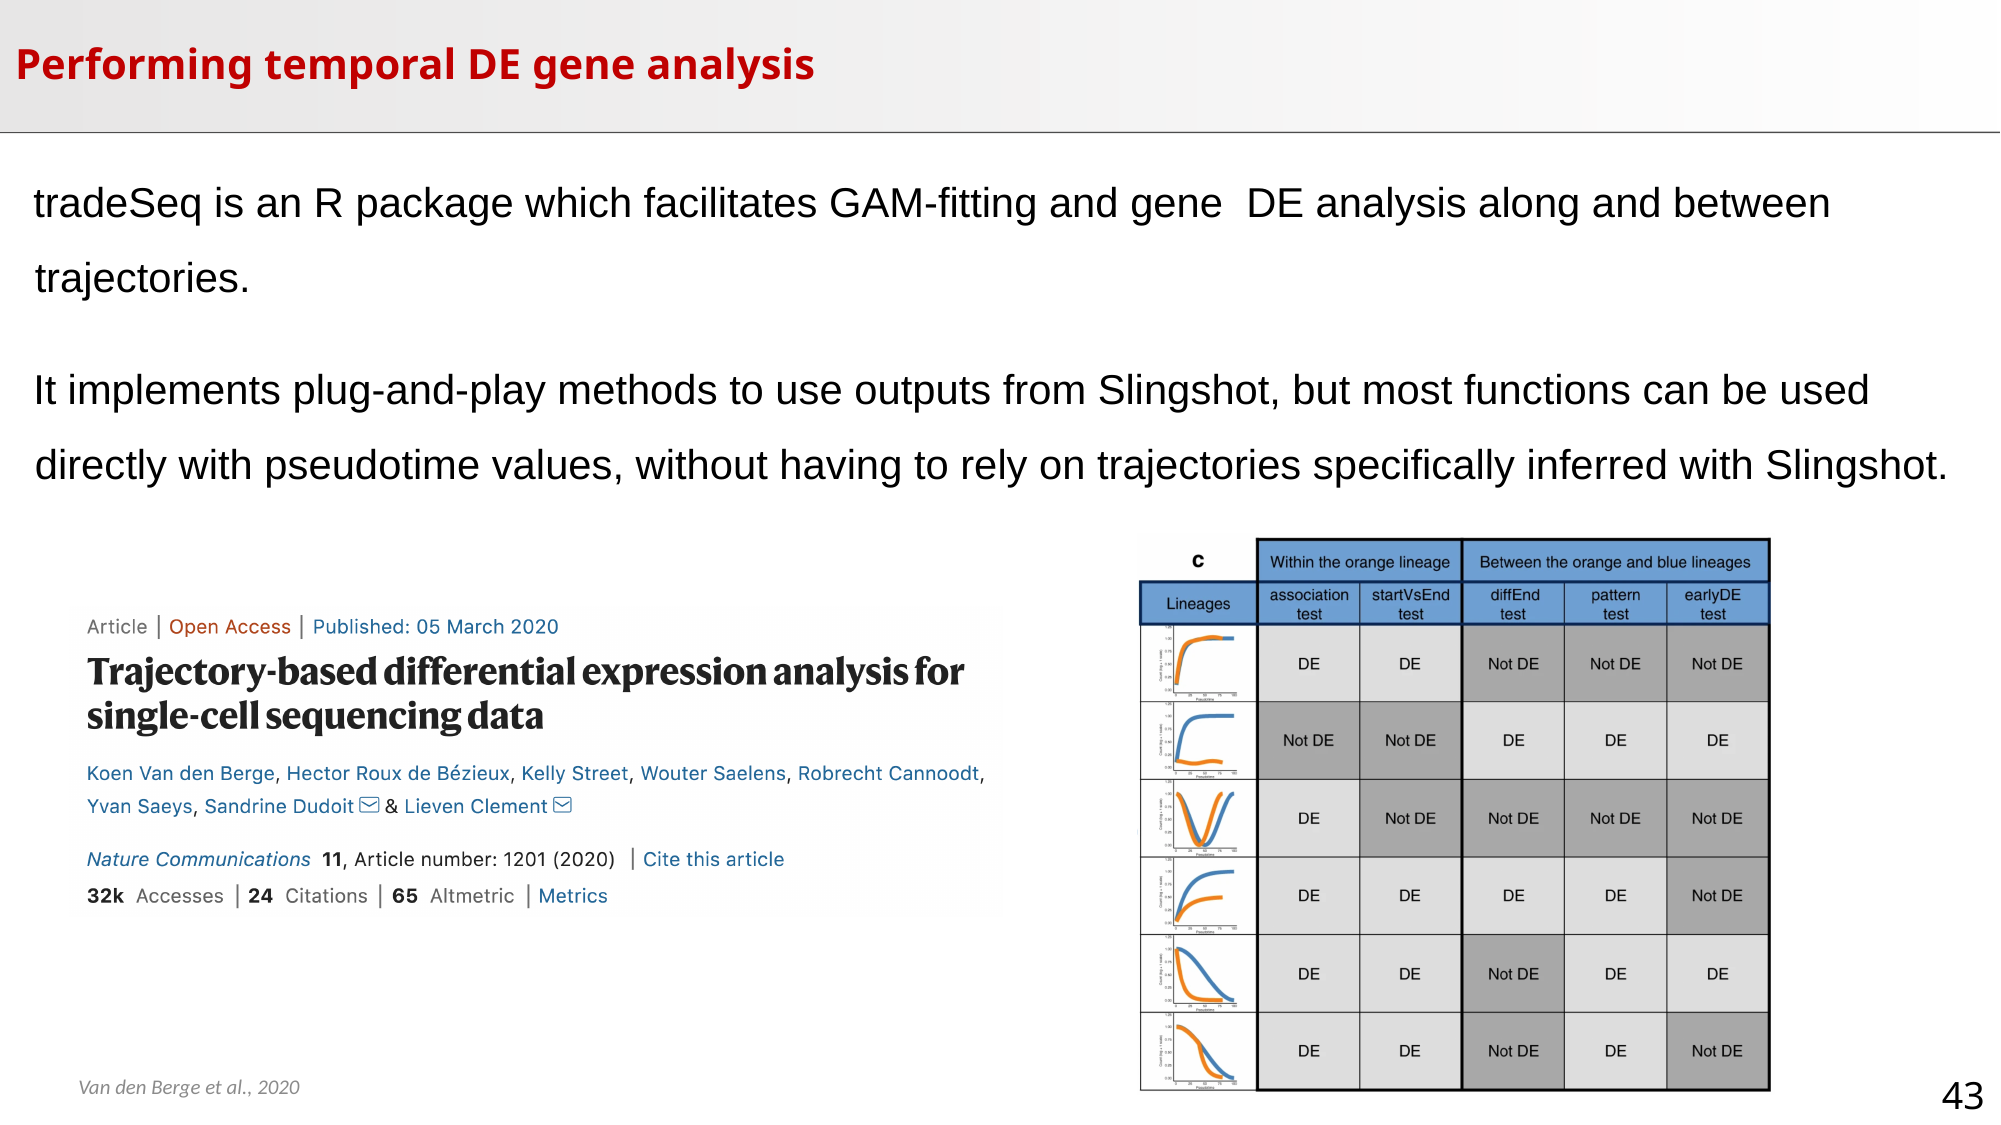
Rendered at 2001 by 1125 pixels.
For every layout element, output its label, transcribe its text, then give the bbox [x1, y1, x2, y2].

picture [69, 606, 1003, 917]
picture [1137, 533, 1775, 1095]
text_box 43 [1549, 1067, 2000, 1125]
title Performing temporal DE gene analysis [0, 0, 2000, 132]
list Van den Berge et al., 2020 [63, 1069, 767, 1121]
list tradeSeq is an R package which facilitates GAM-fitting and gene DE analysis along and between trajectories. It implements plug-and-play methods to use outputs from Slingshot, but most functions can be used directly with pseudotime values, without having to rely on trajectories specifically inferred with Slingshot. [18, 143, 1975, 1049]
